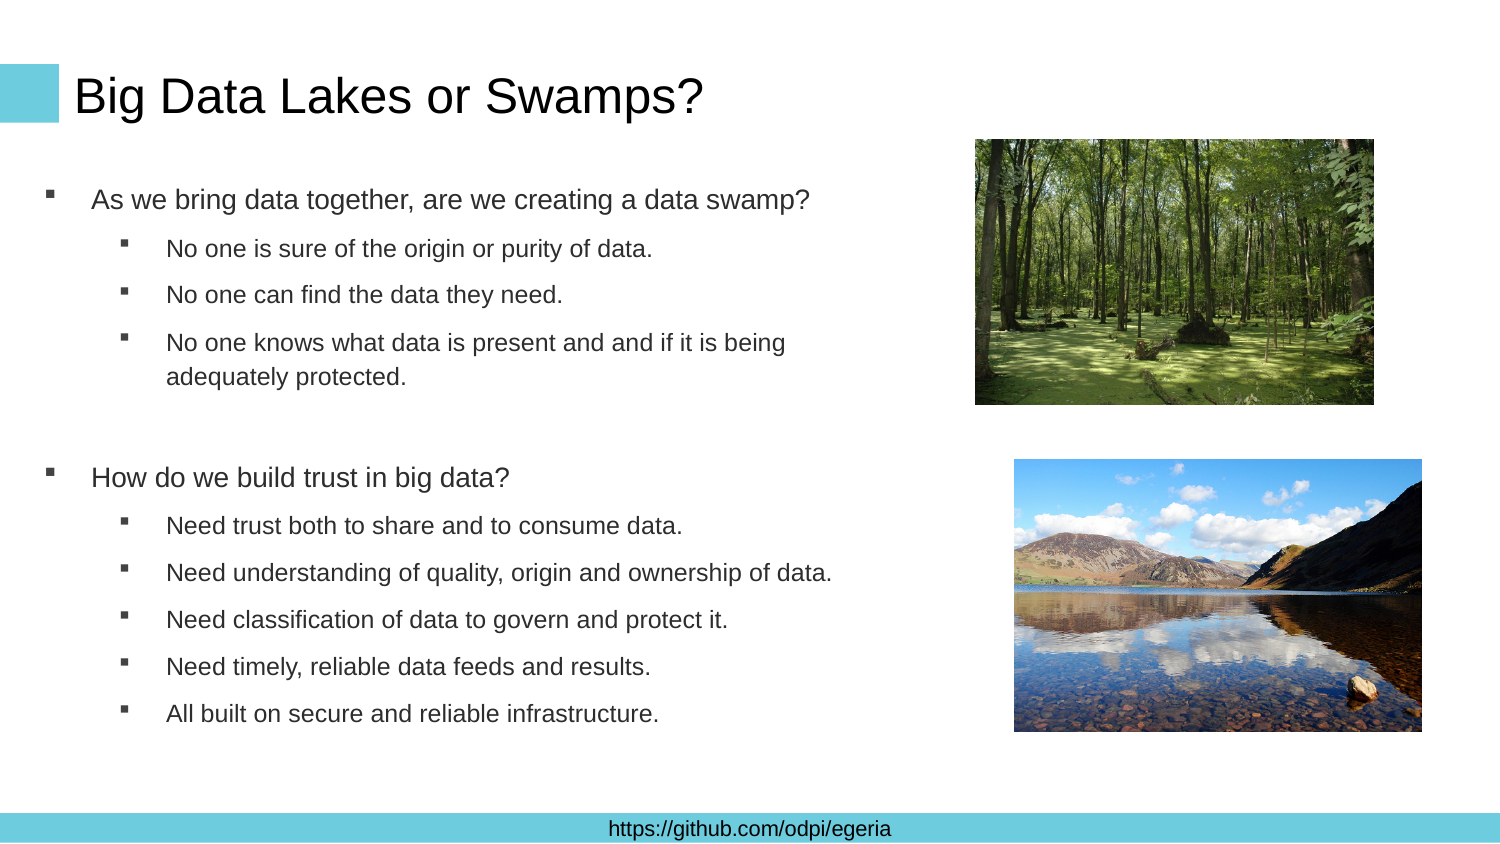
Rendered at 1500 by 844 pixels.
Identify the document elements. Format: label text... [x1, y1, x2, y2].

picture [1014, 459, 1422, 732]
picture [975, 139, 1374, 405]
list As we bring data together, are we creating a data swamp? No one is sure of the origin or purity of data. No one can find the data they need. No one knows what data is present and and if it is being adequately protected. How do we build trust in big data? Need trust both to share and to consume data. Need understanding of quality, origin and ownership of data. Need classification of data to govern and protect it. Need timely, reliable data feeds and results. All built on secure and reliable infrastructure. [29, 161, 870, 747]
title Big Data Lakes or Swamps? [58, 46, 1449, 140]
